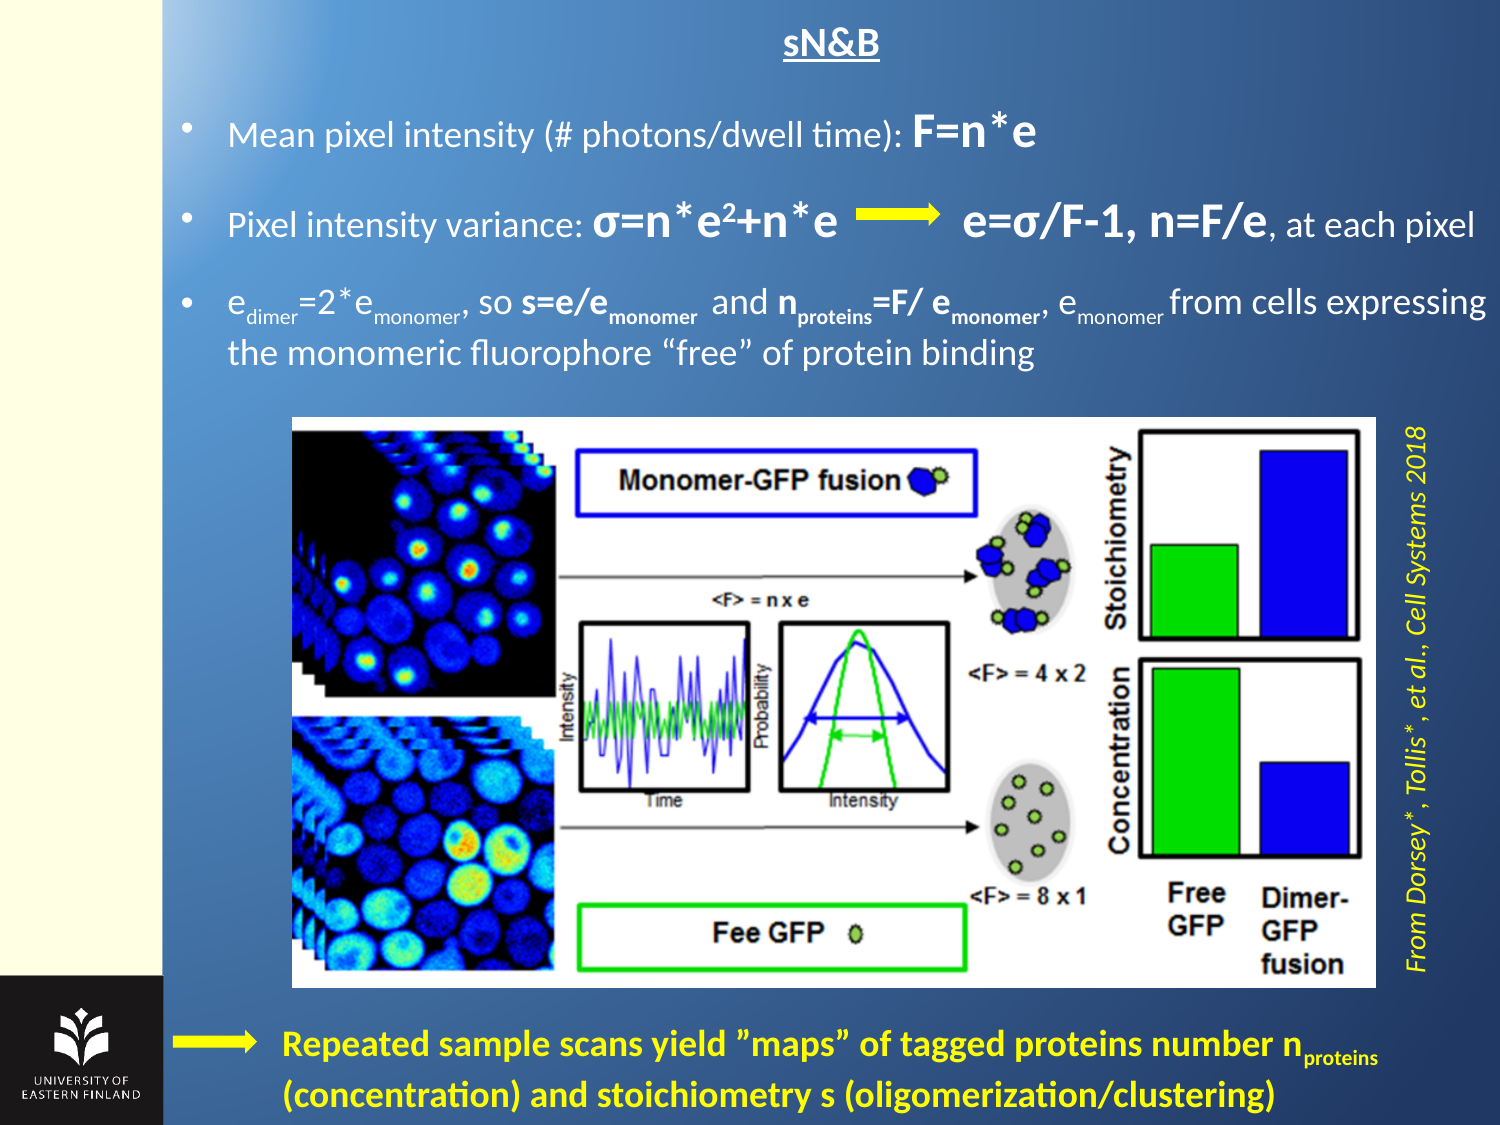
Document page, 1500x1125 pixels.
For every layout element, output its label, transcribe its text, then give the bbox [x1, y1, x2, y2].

text_box [170, 1027, 260, 1056]
text_box Mean pixel intensity (# photons/dwell time): F=n*e Pixel intensity variance: σ=n*e2+n*e e=σ/F-1, n=F/e, at each pixel edimer=2*emonomer, so s=e/emonomer and nproteins=F/ emonomer, emonomer from cells expressing the monomeric fluorophore “free” of protein binding [165, 89, 1500, 381]
text_box sN&B [163, 7, 1500, 73]
picture [0, 0, 1500, 1125]
text_box From Dorsey*, Tollis*, et al., Cell Systems 2018 [1388, 388, 1439, 988]
text_box Repeated sample scans yield ”maps” of tagged proteins number nproteins (concentration) and stoichiometry s (oligomerization/clustering) [267, 1011, 1500, 1123]
text_box [854, 200, 943, 228]
